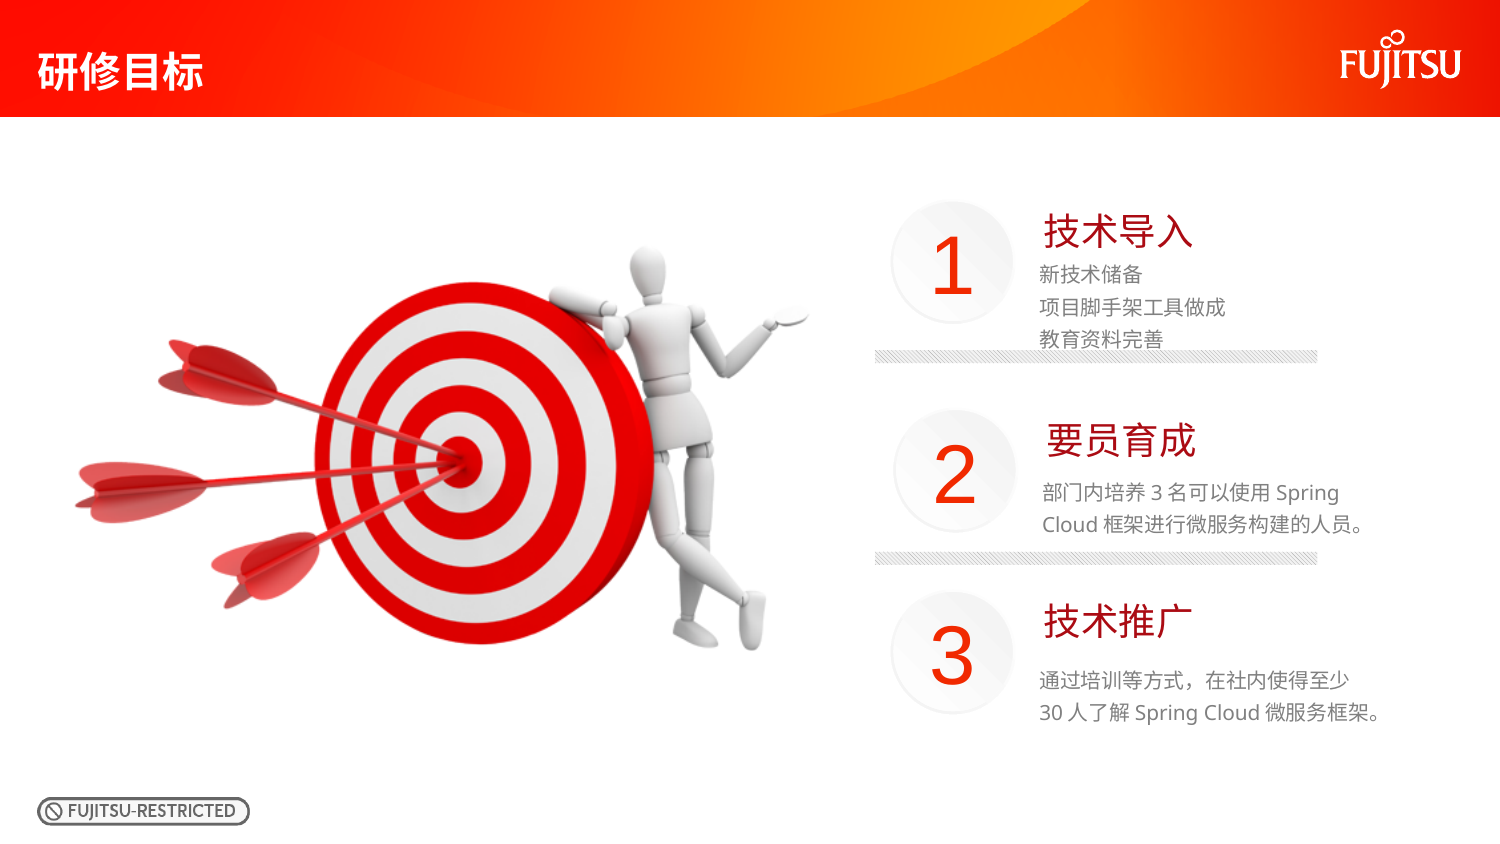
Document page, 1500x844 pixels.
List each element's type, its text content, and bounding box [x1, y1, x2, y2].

text_box 通过培训等方式，在社内使得至少30人了解Spring Cloud微服务框架。 [1039, 652, 1371, 725]
text_box 研修目标 [37, 51, 1308, 97]
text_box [890, 589, 1016, 715]
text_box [893, 407, 1019, 533]
text_box [874, 349, 1318, 364]
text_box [890, 199, 1016, 324]
picture [37, 797, 250, 826]
text_box 技术导入 [1043, 200, 1294, 246]
text_box [874, 551, 1318, 566]
picture [64, 232, 818, 668]
text_box 新技术储备 项目脚手架工具做成 教育资料完善 [1039, 246, 1397, 352]
picture [0, 0, 1153, 117]
text_box 要员育成 [1046, 409, 1296, 462]
text_box 技术推广 [1043, 591, 1294, 644]
text_box 部门内培养3名可以使用Spring Cloud框架进行微服务构建的人员。 [1042, 464, 1354, 538]
